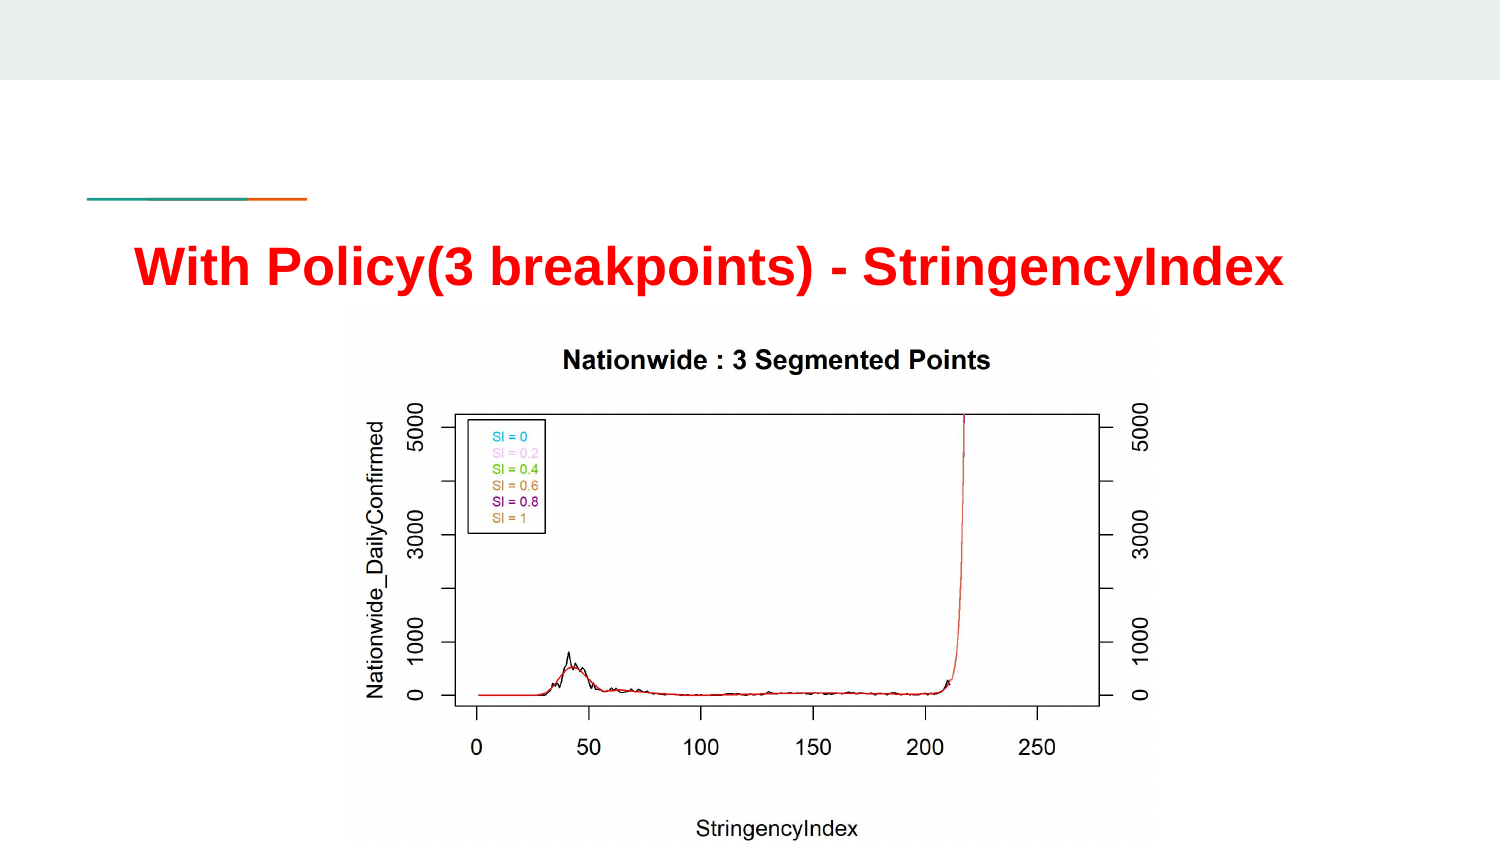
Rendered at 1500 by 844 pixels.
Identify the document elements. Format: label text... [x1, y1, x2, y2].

title With Policy(3 breakpoints) - StringencyIndex [119, 216, 1381, 305]
picture [344, 303, 1156, 844]
